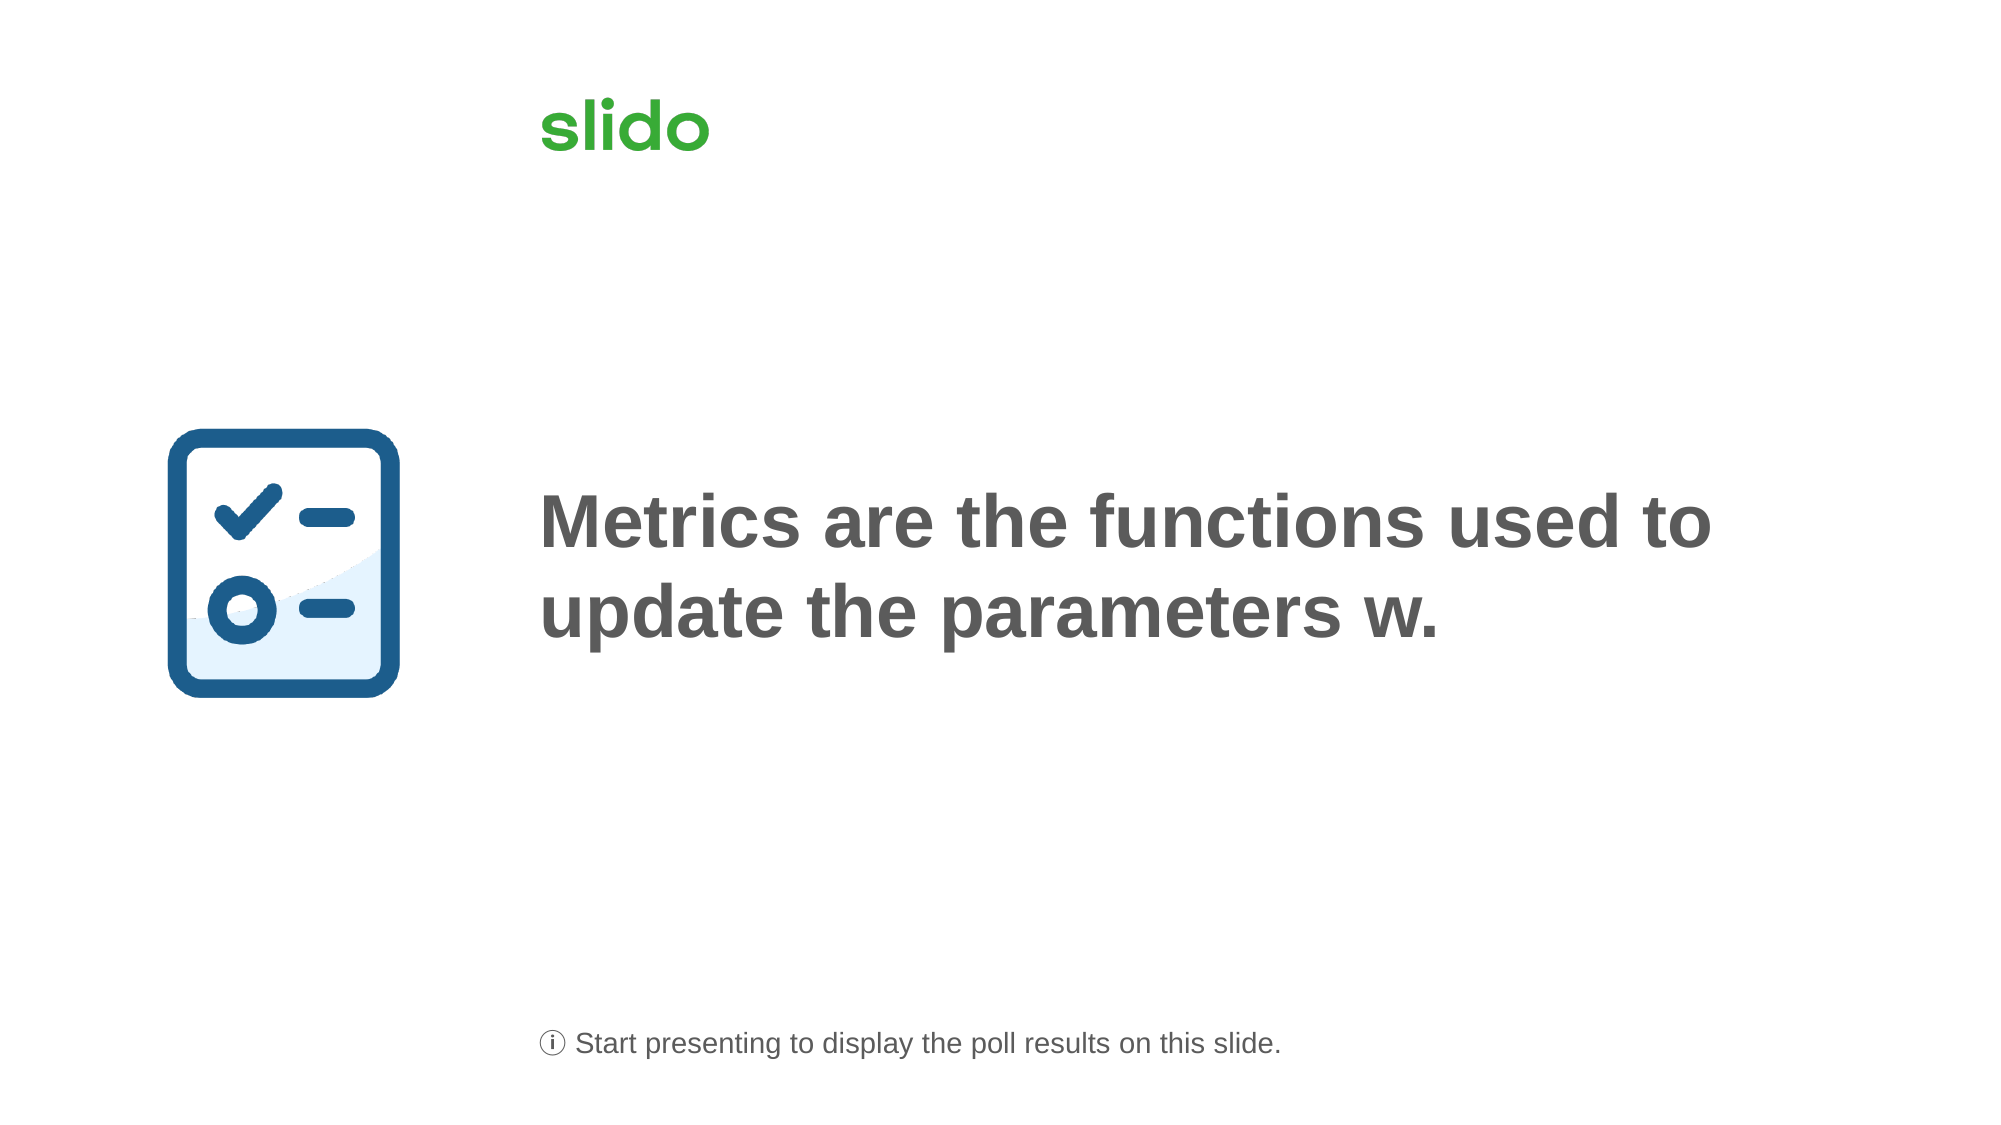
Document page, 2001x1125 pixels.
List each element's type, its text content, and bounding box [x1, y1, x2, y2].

picture [83, 362, 484, 763]
picture [524, 83, 726, 168]
text_box ⓘ Start presenting to display the poll results on this slide. [523, 998, 1960, 1086]
text_box Metrics are the functions used to update the parameters w. [523, 420, 1919, 705]
